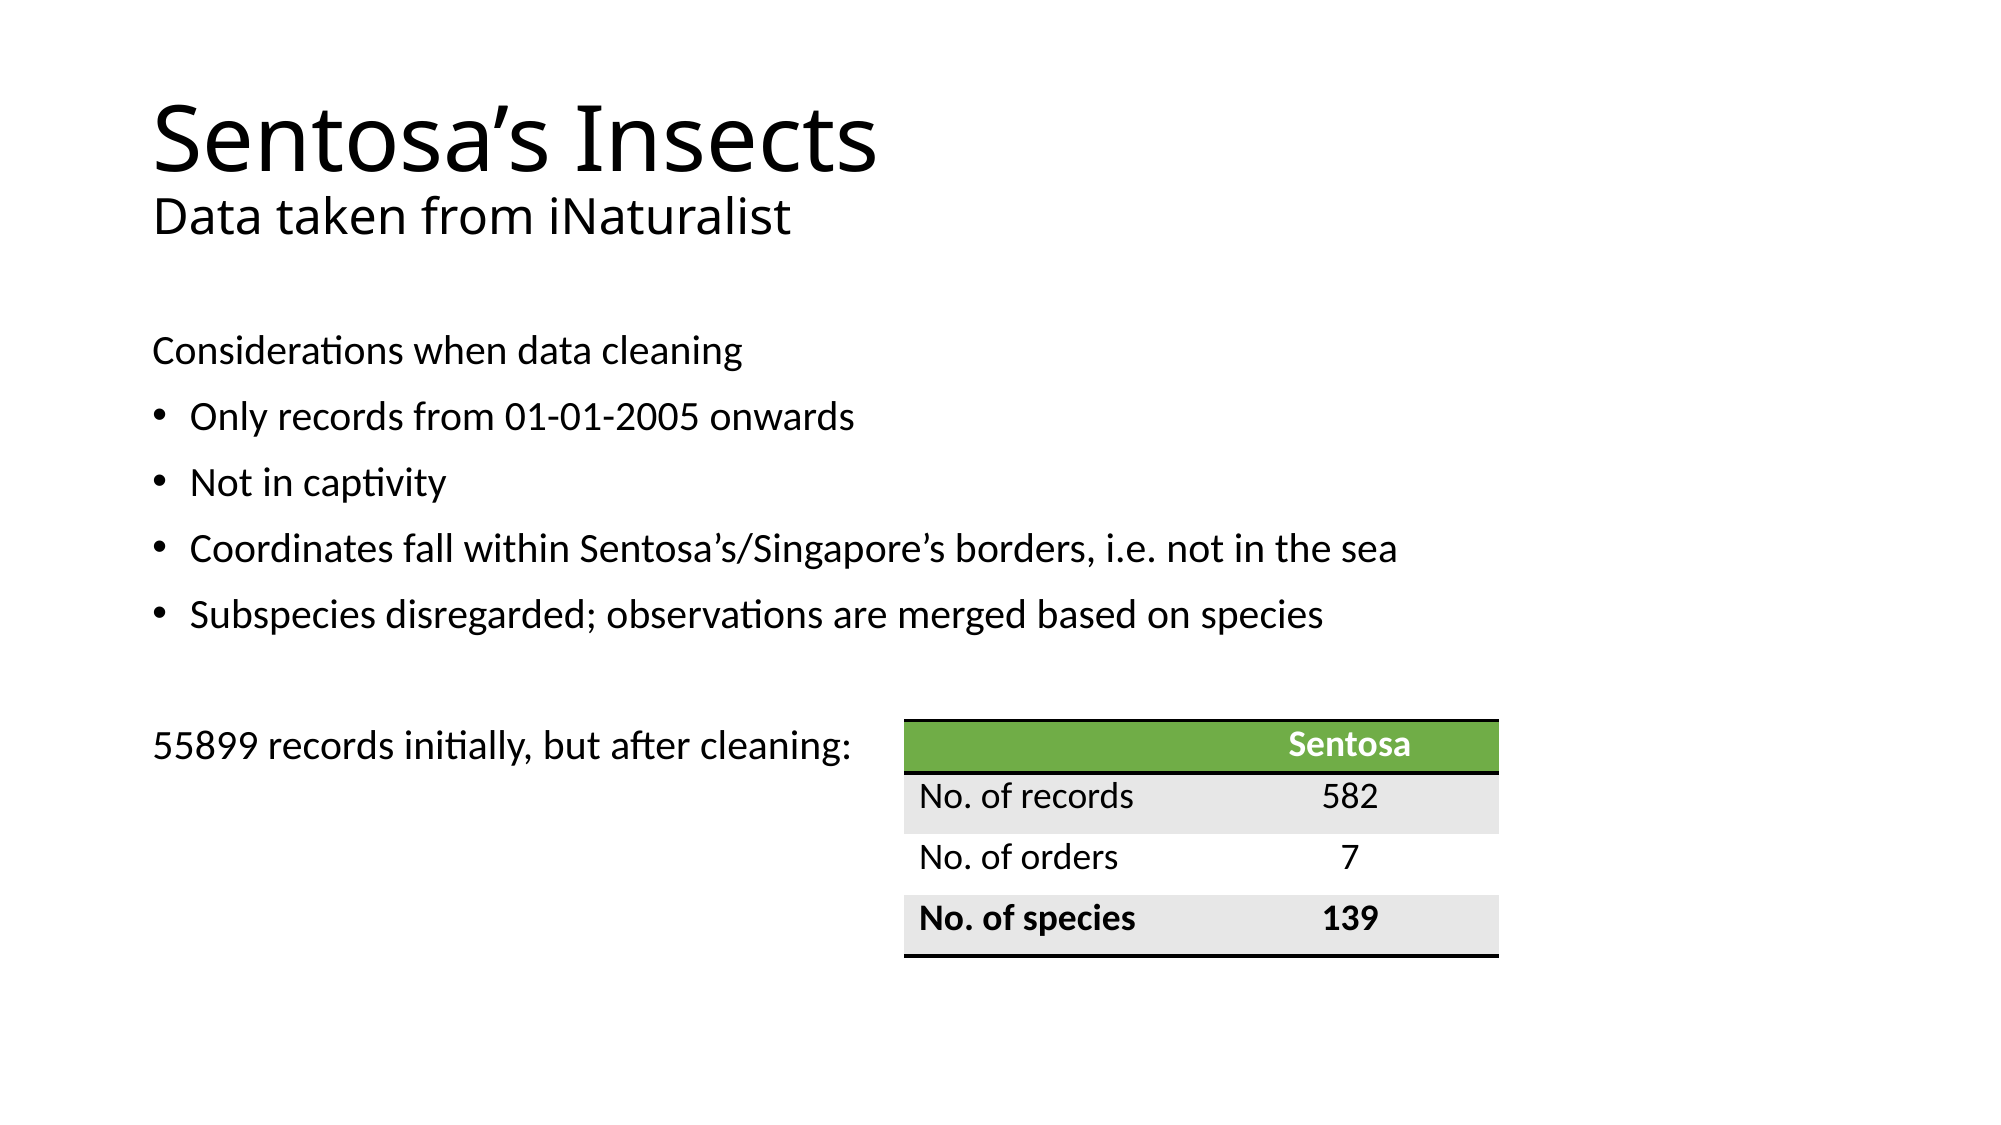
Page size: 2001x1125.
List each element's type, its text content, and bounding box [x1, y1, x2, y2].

table_cell 7 [1201, 834, 1499, 895]
table_cell 139 [1201, 895, 1499, 954]
table_cell 582 [1201, 775, 1499, 834]
table_cell No. of records [904, 775, 1201, 834]
list Considerations when data cleaning Only records from 01-01-2005 onwards Not in captivity Coordinates fall within Sentosa’s/Singapore’s borders, i.e. not in the sea Subspecies disregarded; observations are merged based on species 55899 records initially, but after cleaning: [137, 321, 1863, 1035]
title Sentosa’s Insects Data taken from iNaturalist [137, 59, 1863, 278]
table_cell No. of orders [904, 834, 1201, 895]
table_cell No. of species [904, 895, 1201, 954]
table_header [904, 722, 1201, 771]
table_header Sentosa [1201, 722, 1499, 771]
